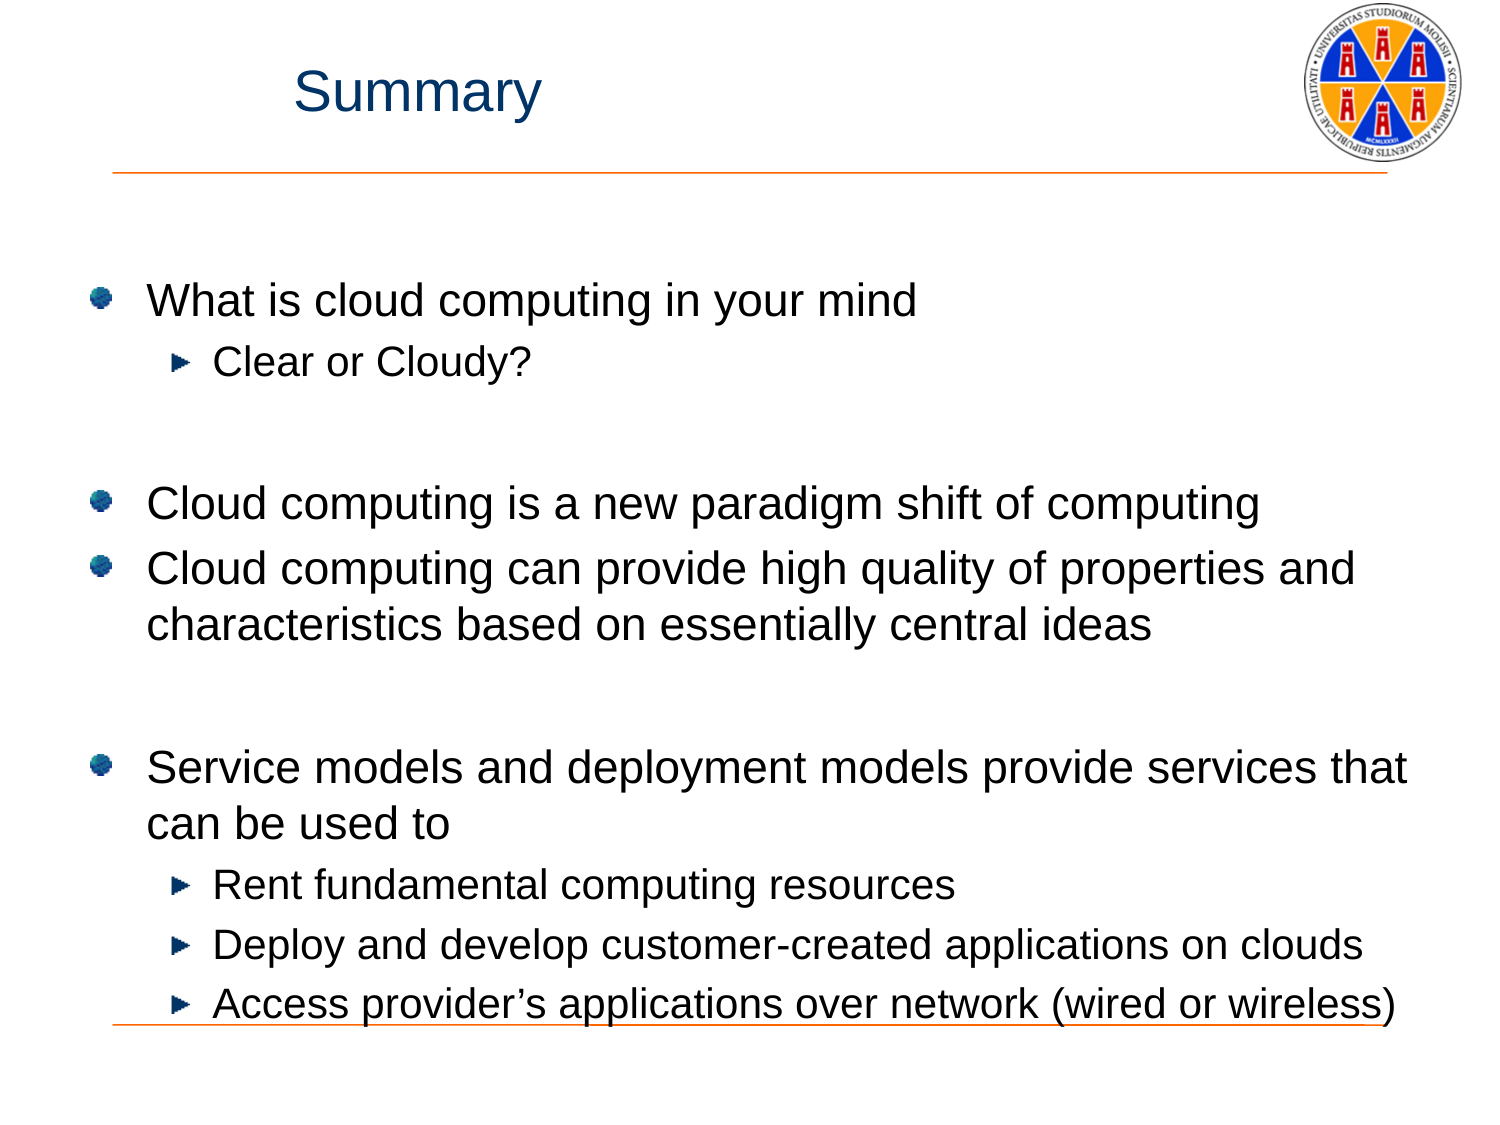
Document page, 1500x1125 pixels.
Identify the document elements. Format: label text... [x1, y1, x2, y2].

picture [90, 490, 112, 512]
picture [165, 989, 190, 1014]
picture [90, 287, 112, 309]
picture [90, 555, 112, 577]
picture [165, 930, 190, 955]
picture [165, 347, 190, 372]
list What is cloud computing in your mind Clear or Cloudy? Cloud computing is a new paradigm shift of computing Cloud computing can provide high quality of properties and characteristics based on essentially central ideas Service models and deployment models provide services that can be used to Rent fundamental computing resources Deploy and develop customer-created applications on clouds Access provider’s applications over network (wired or wireless) [75, 262, 1425, 1088]
picture [165, 870, 190, 895]
title Summary [278, 18, 1211, 157]
picture [1269, 0, 1500, 166]
picture [90, 754, 112, 776]
